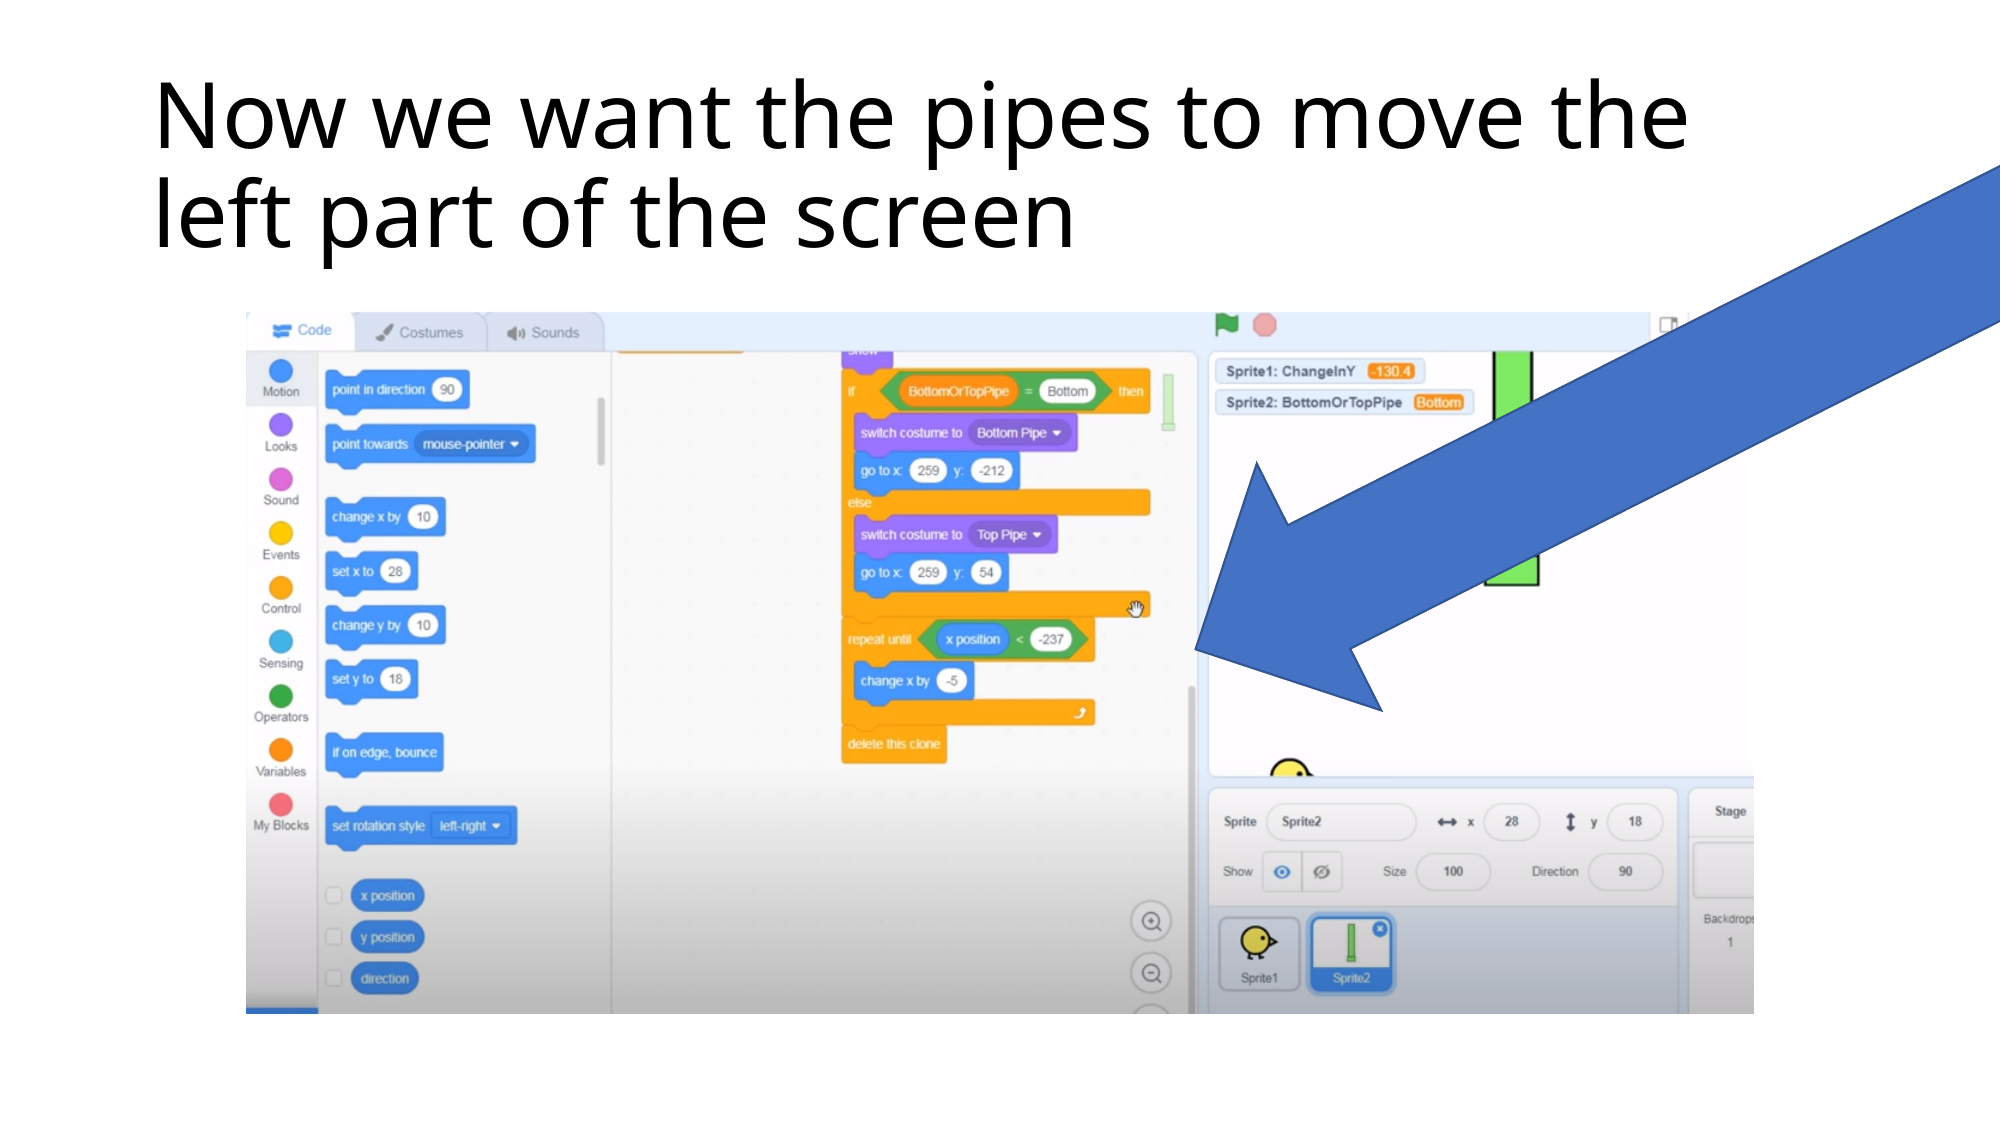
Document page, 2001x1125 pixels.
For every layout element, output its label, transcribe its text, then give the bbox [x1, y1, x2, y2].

text_box [1734, 164, 2000, 447]
title Now we want the pipes to move the left part of the screen [137, 59, 1863, 278]
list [246, 299, 1754, 1014]
